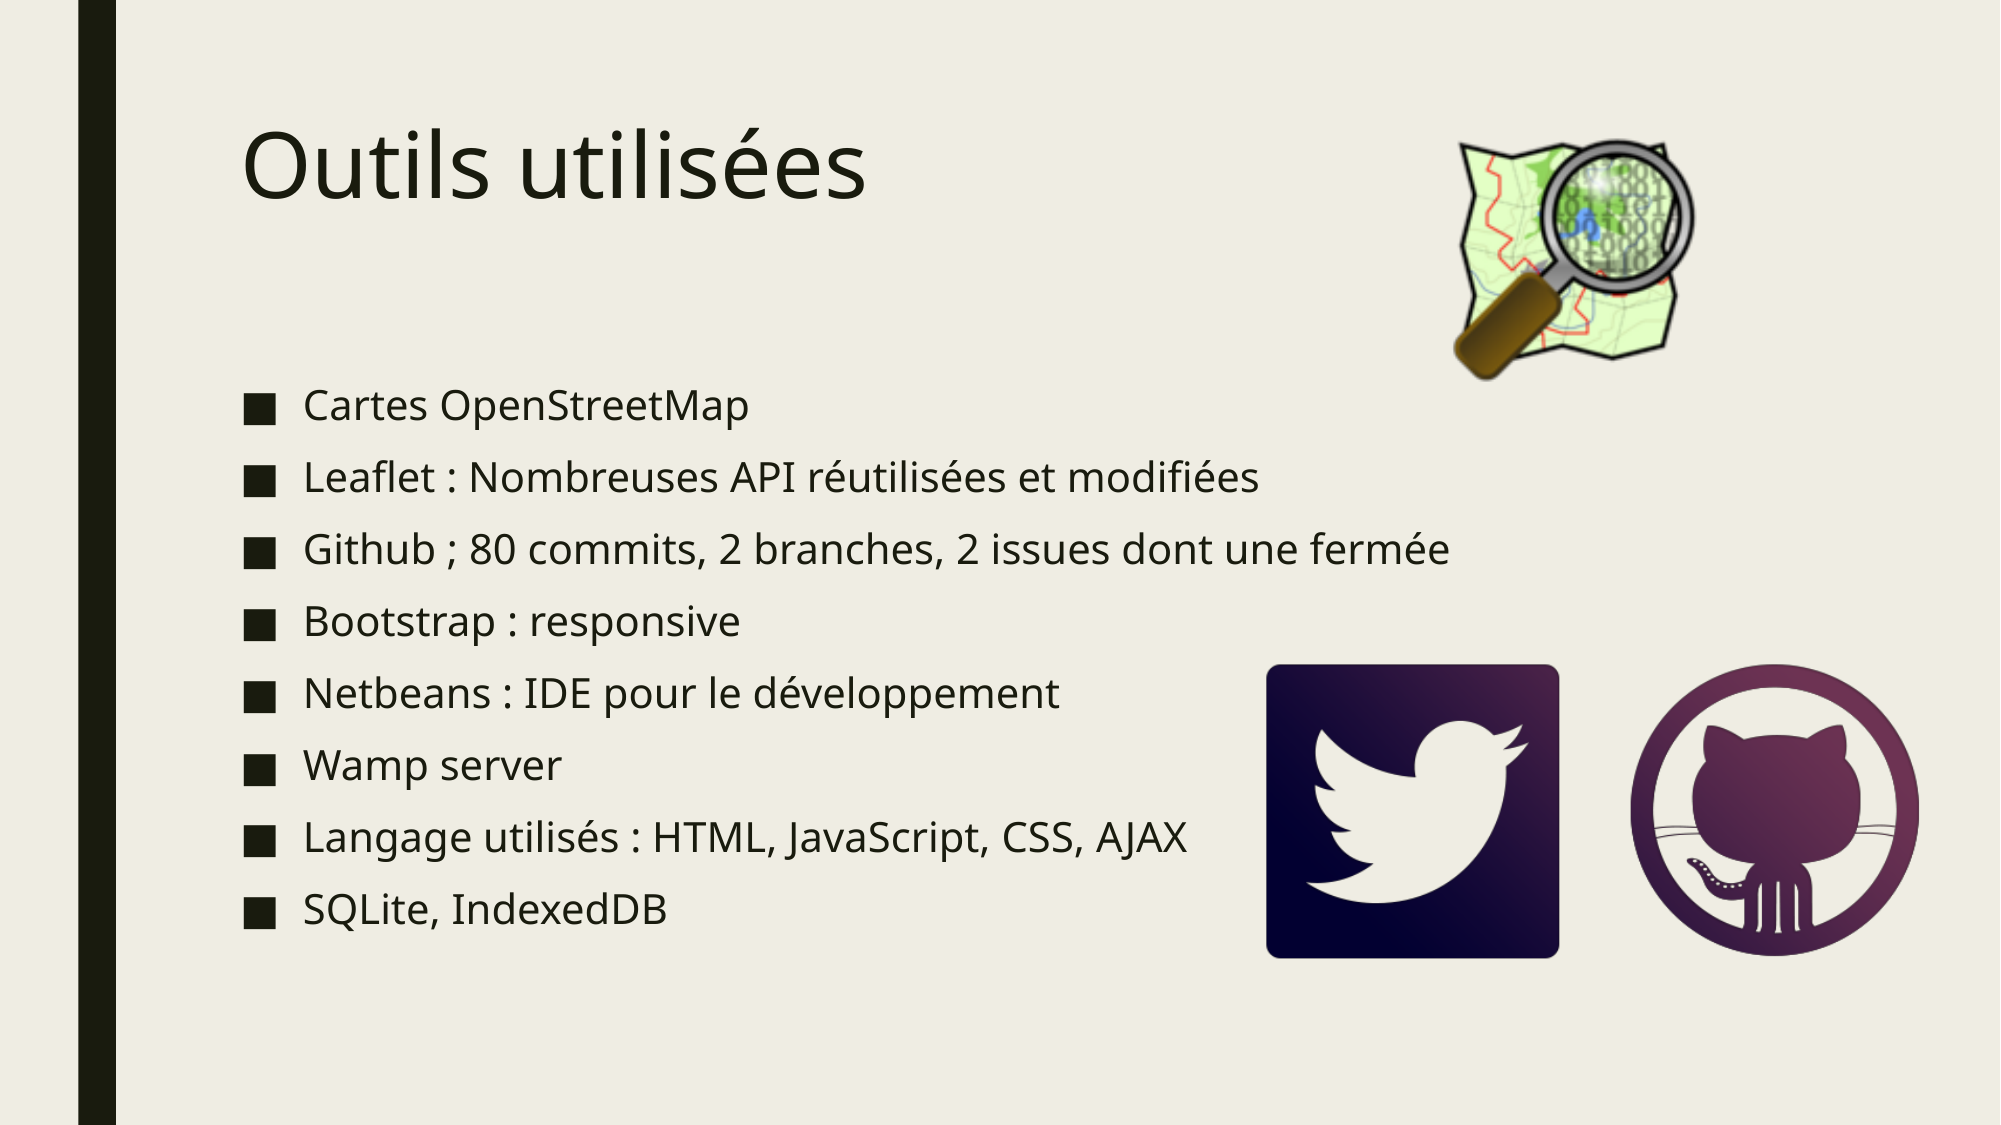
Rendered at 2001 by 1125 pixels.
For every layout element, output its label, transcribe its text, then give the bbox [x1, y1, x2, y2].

picture [1243, 641, 1946, 982]
list Cartes OpenStreetMap Leaflet : Nombreuses API réutilisées et modifiées Github ; 80 commits, 2 branches, 2 issues dont une fermée Bootstrap : responsive Netbeans : IDE pour le développement Wamp server Langage utilisés : HTML, JavaScript, CSS, AJAX SQLite, IndexedDB [225, 375, 1800, 963]
title Outils utilisées [225, 112, 1800, 357]
picture [1450, 133, 1701, 384]
